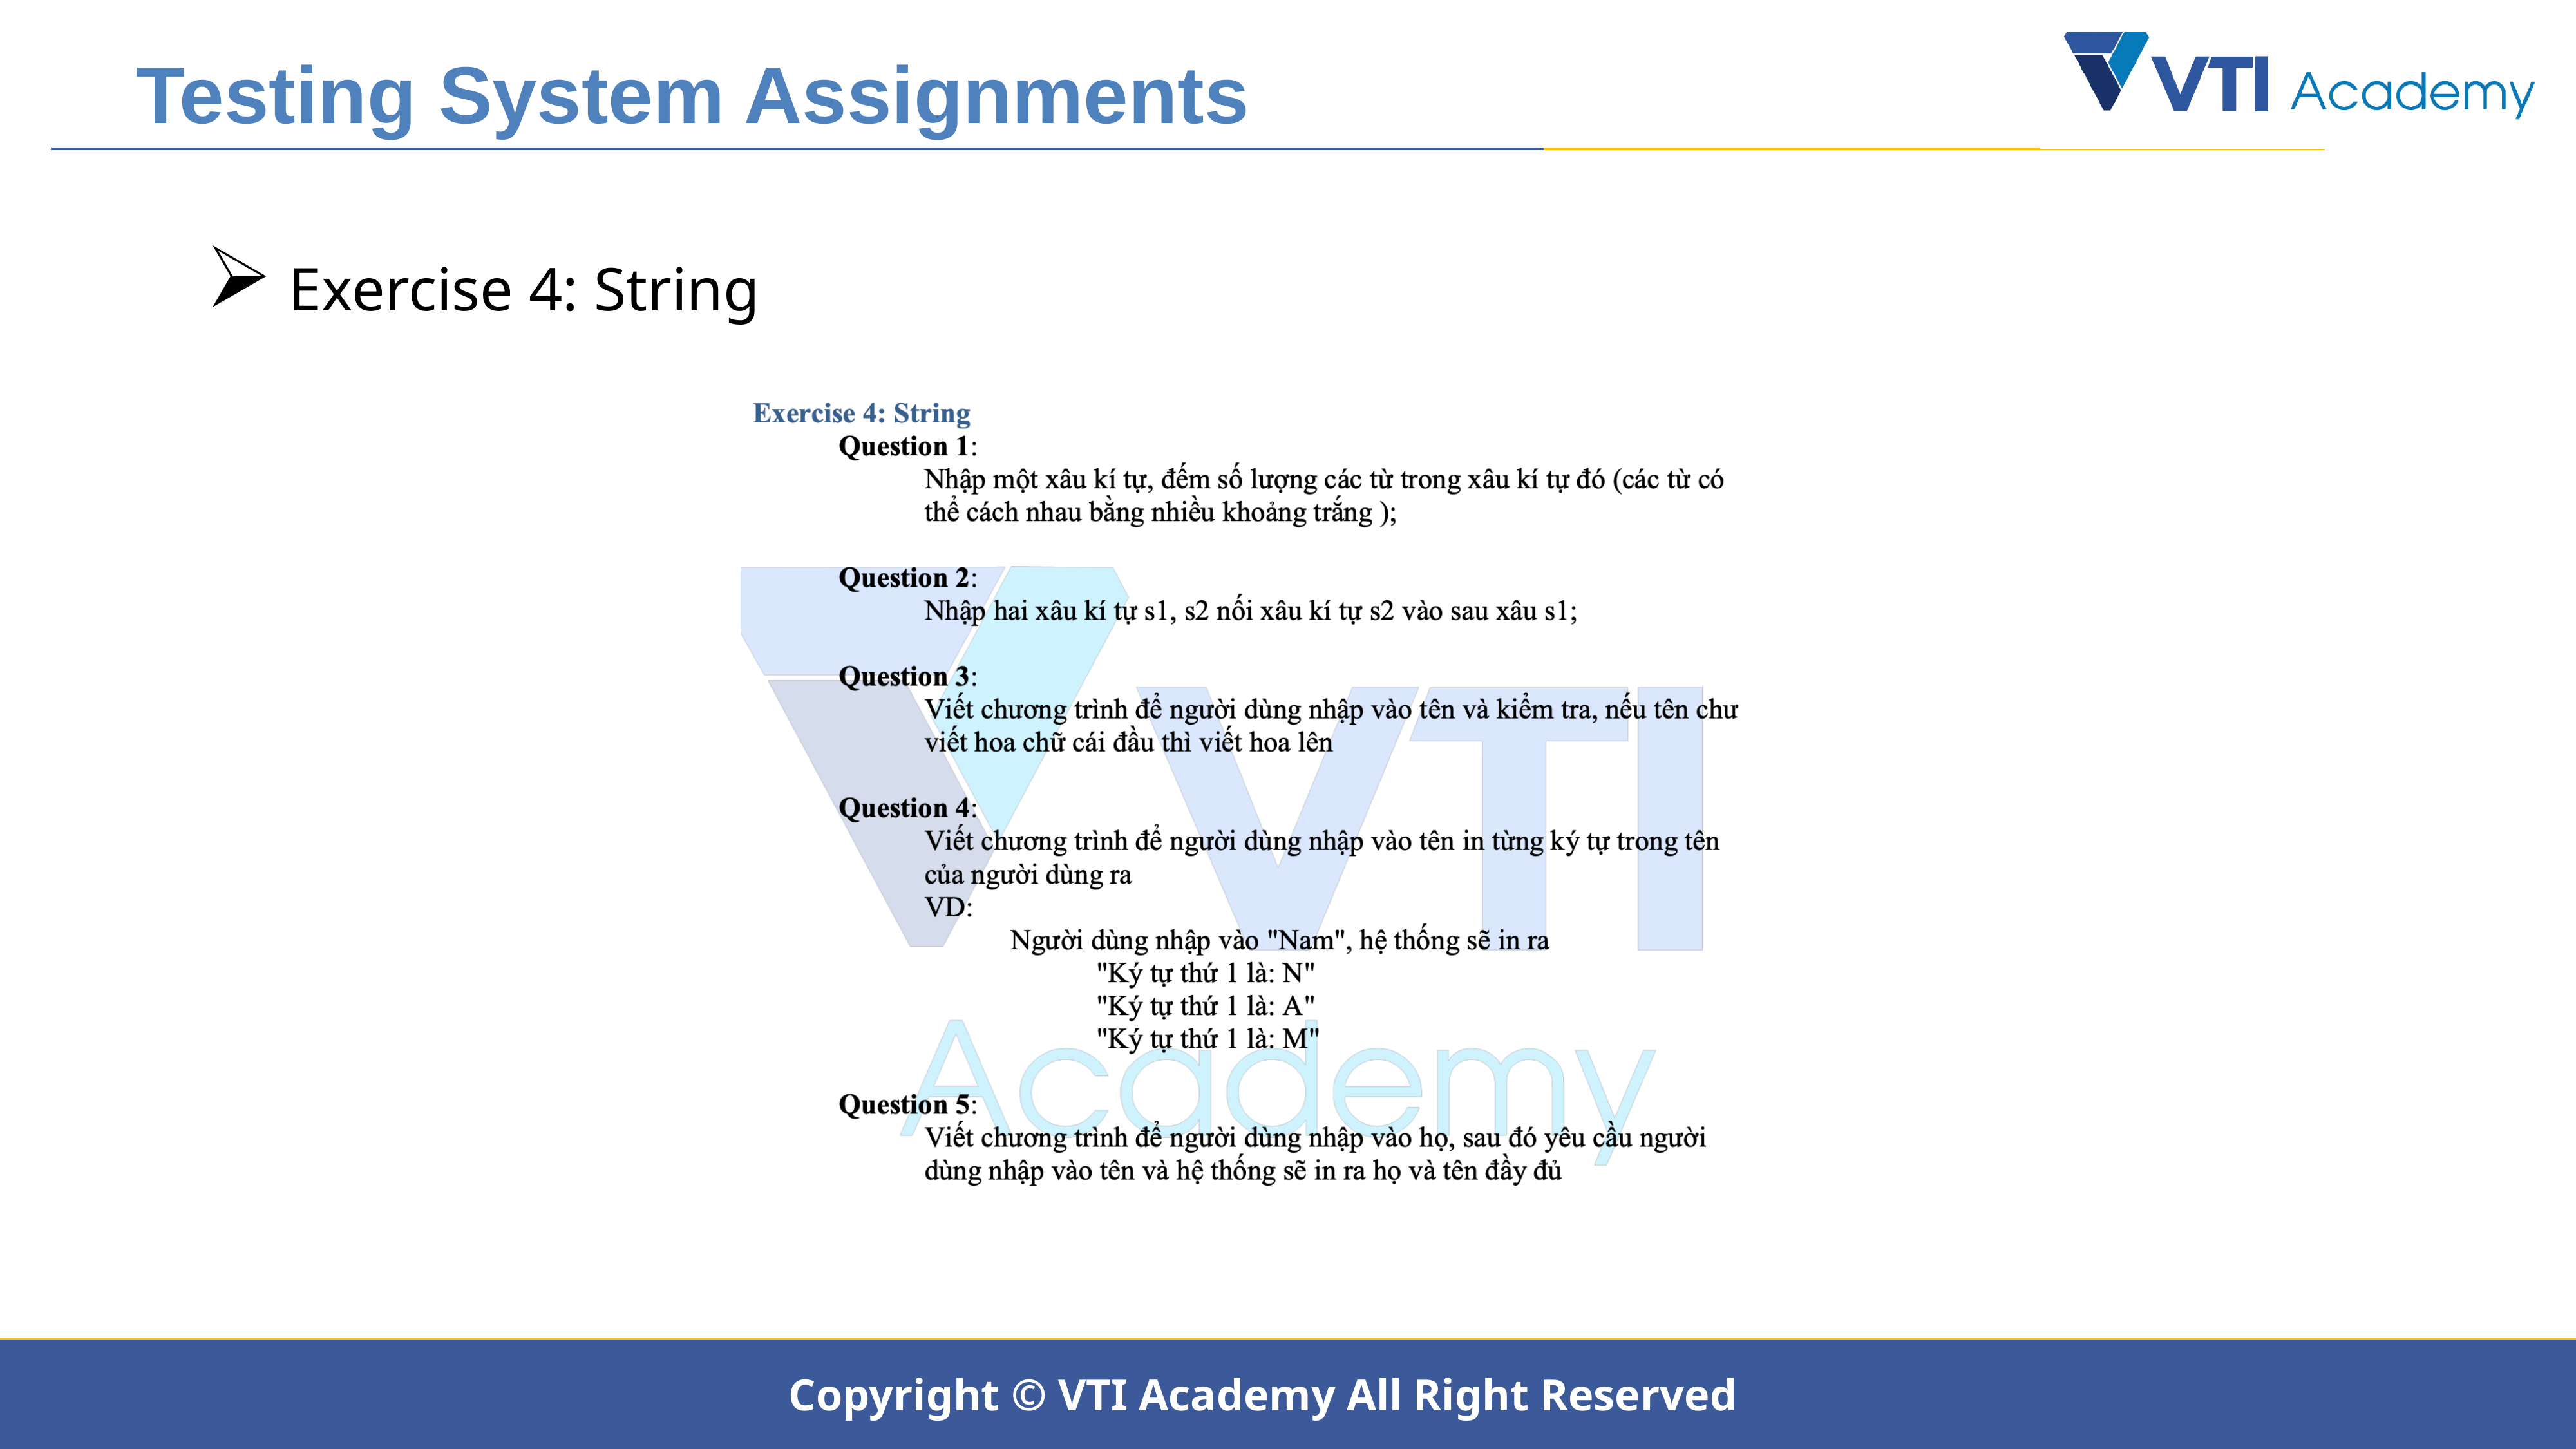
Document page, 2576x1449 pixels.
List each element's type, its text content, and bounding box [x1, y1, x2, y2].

picture [741, 390, 1752, 1203]
text_box Testing System Assignments [126, 60, 1356, 122]
text_box Exercise 4: String [196, 246, 1538, 377]
picture [2034, 0, 2576, 149]
